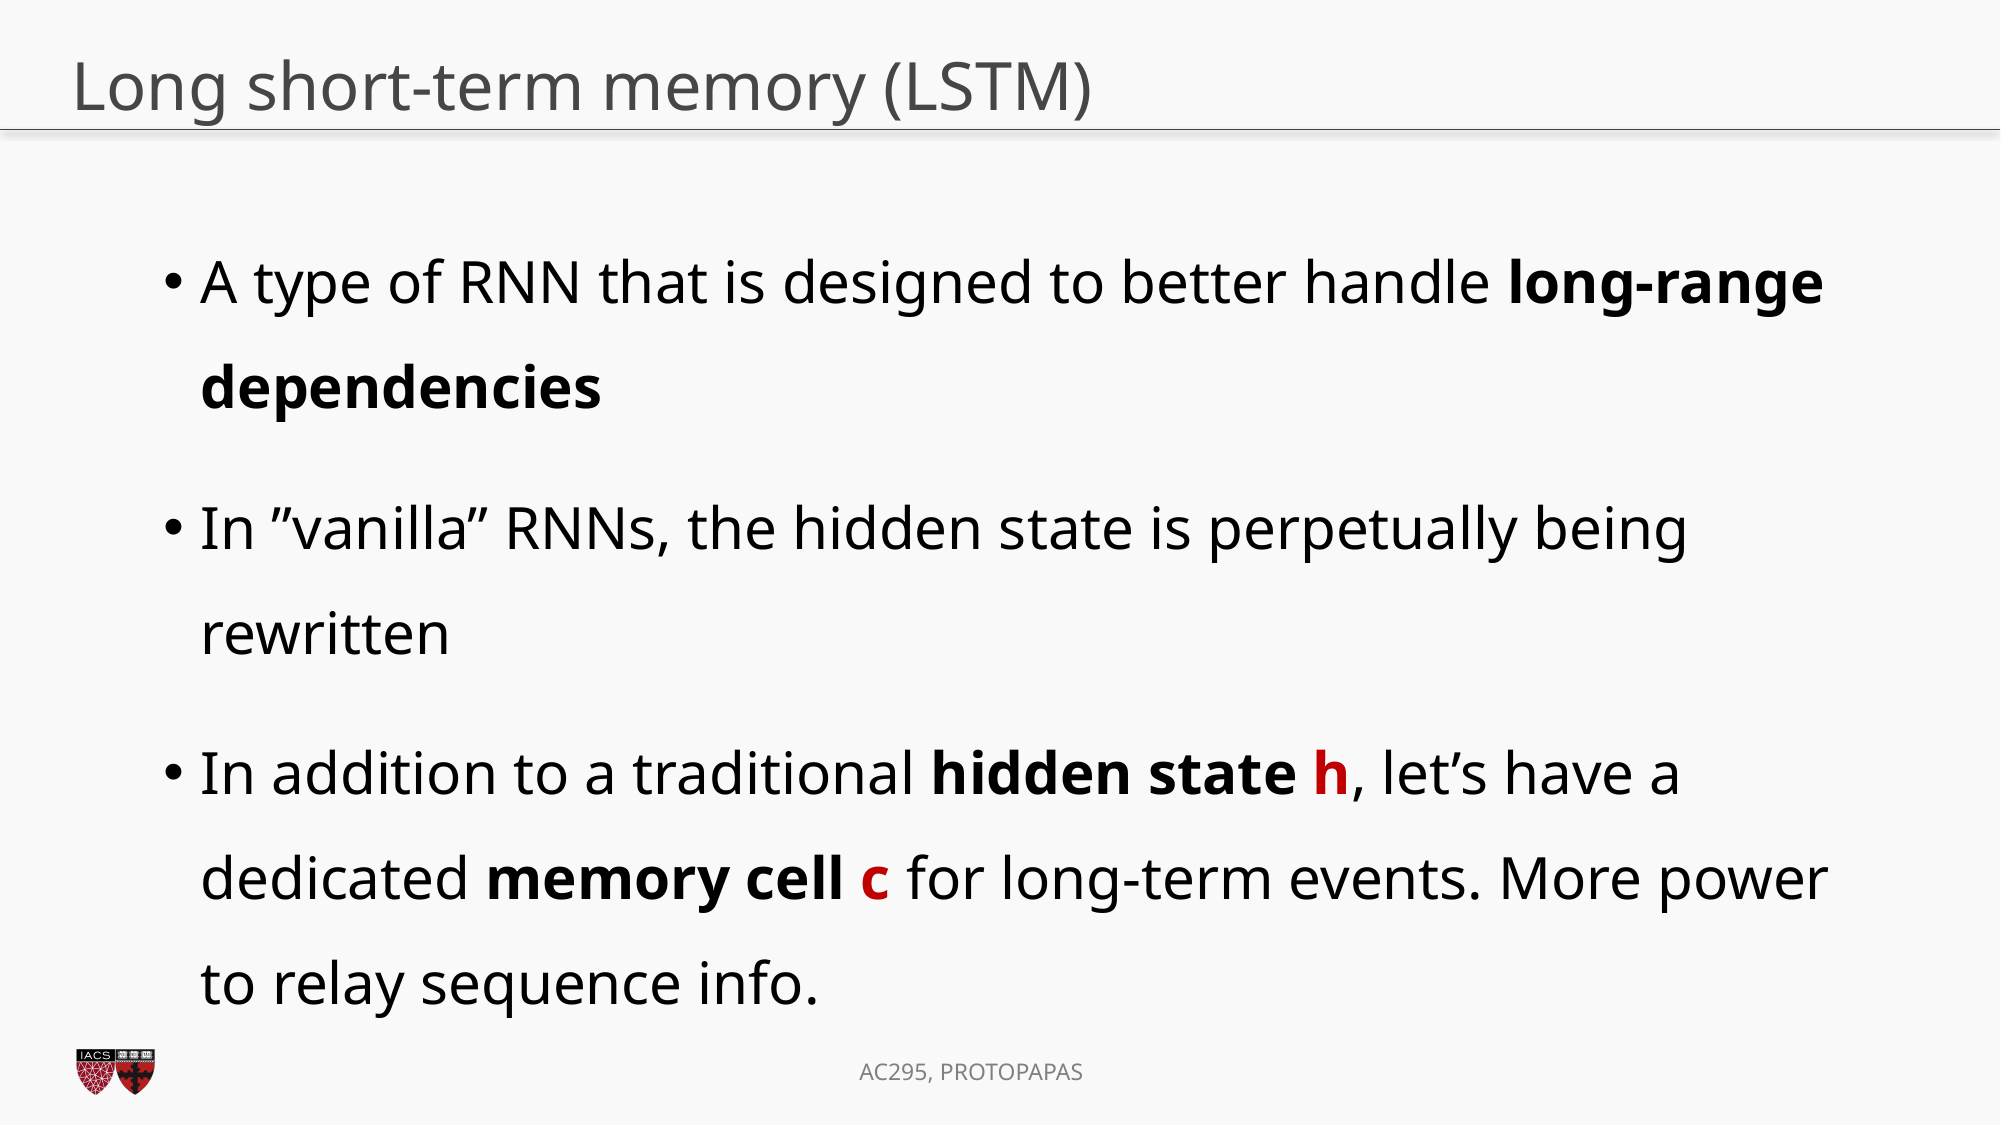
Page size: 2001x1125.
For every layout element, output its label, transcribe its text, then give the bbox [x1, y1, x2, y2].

title Long short-term memory (LSTM) [56, 36, 1524, 227]
text_box A type of RNN that is designed to better handle long-range dependencies In ”vanilla” RNNs, the hidden state is perpetually being rewritten In addition to a traditional hidden state h, let’s have a dedicated memory cell c for long-term events. More power to relay sequence info. [148, 203, 1911, 1038]
picture [75, 1049, 155, 1095]
